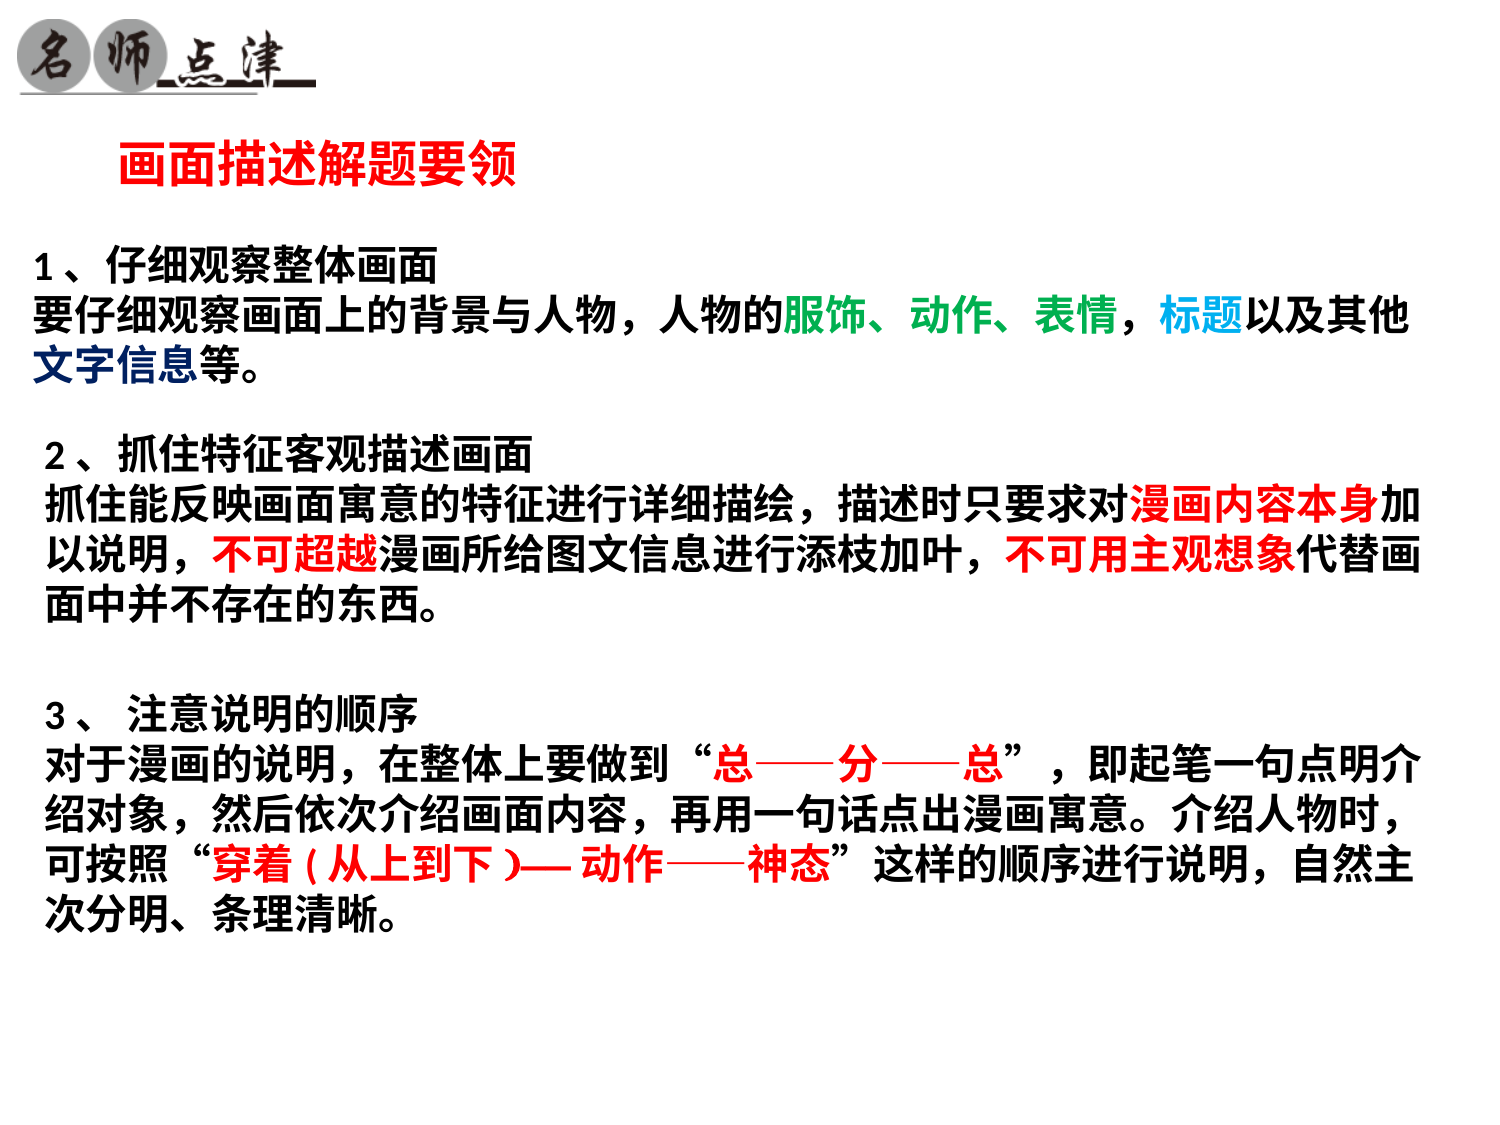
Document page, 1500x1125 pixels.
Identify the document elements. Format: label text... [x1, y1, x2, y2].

picture [17, 18, 316, 95]
text_box 2、抓住特征客观描述画面 抓住能反映画面寓意的特征进行详细描绘，描述时只要求对漫画内容本身加以说明，不可超越漫画所给图文信息进行添枝加叶，不可用主观想象代替画面中并不存在的东西。 [29, 420, 1459, 636]
text_box 画面描述解题要领 [102, 125, 533, 201]
text_box 1、仔细观察整体画面 要仔细观察画面上的背景与人物，人物的服饰、动作、表情，标题以及其他文字信息等。 [17, 231, 1459, 397]
text_box 3、 注意说明的顺序 对于漫画的说明，在整体上要做到“总——分——总”，即起笔一句点明介绍对象，然后依次介绍画面内容，再用一句话点出漫画寓意。介绍人物时，可按照“穿着(从上到下)——动作——神态”这样的顺序进行说明，自然主次分明、条理清晰。 [29, 680, 1459, 946]
